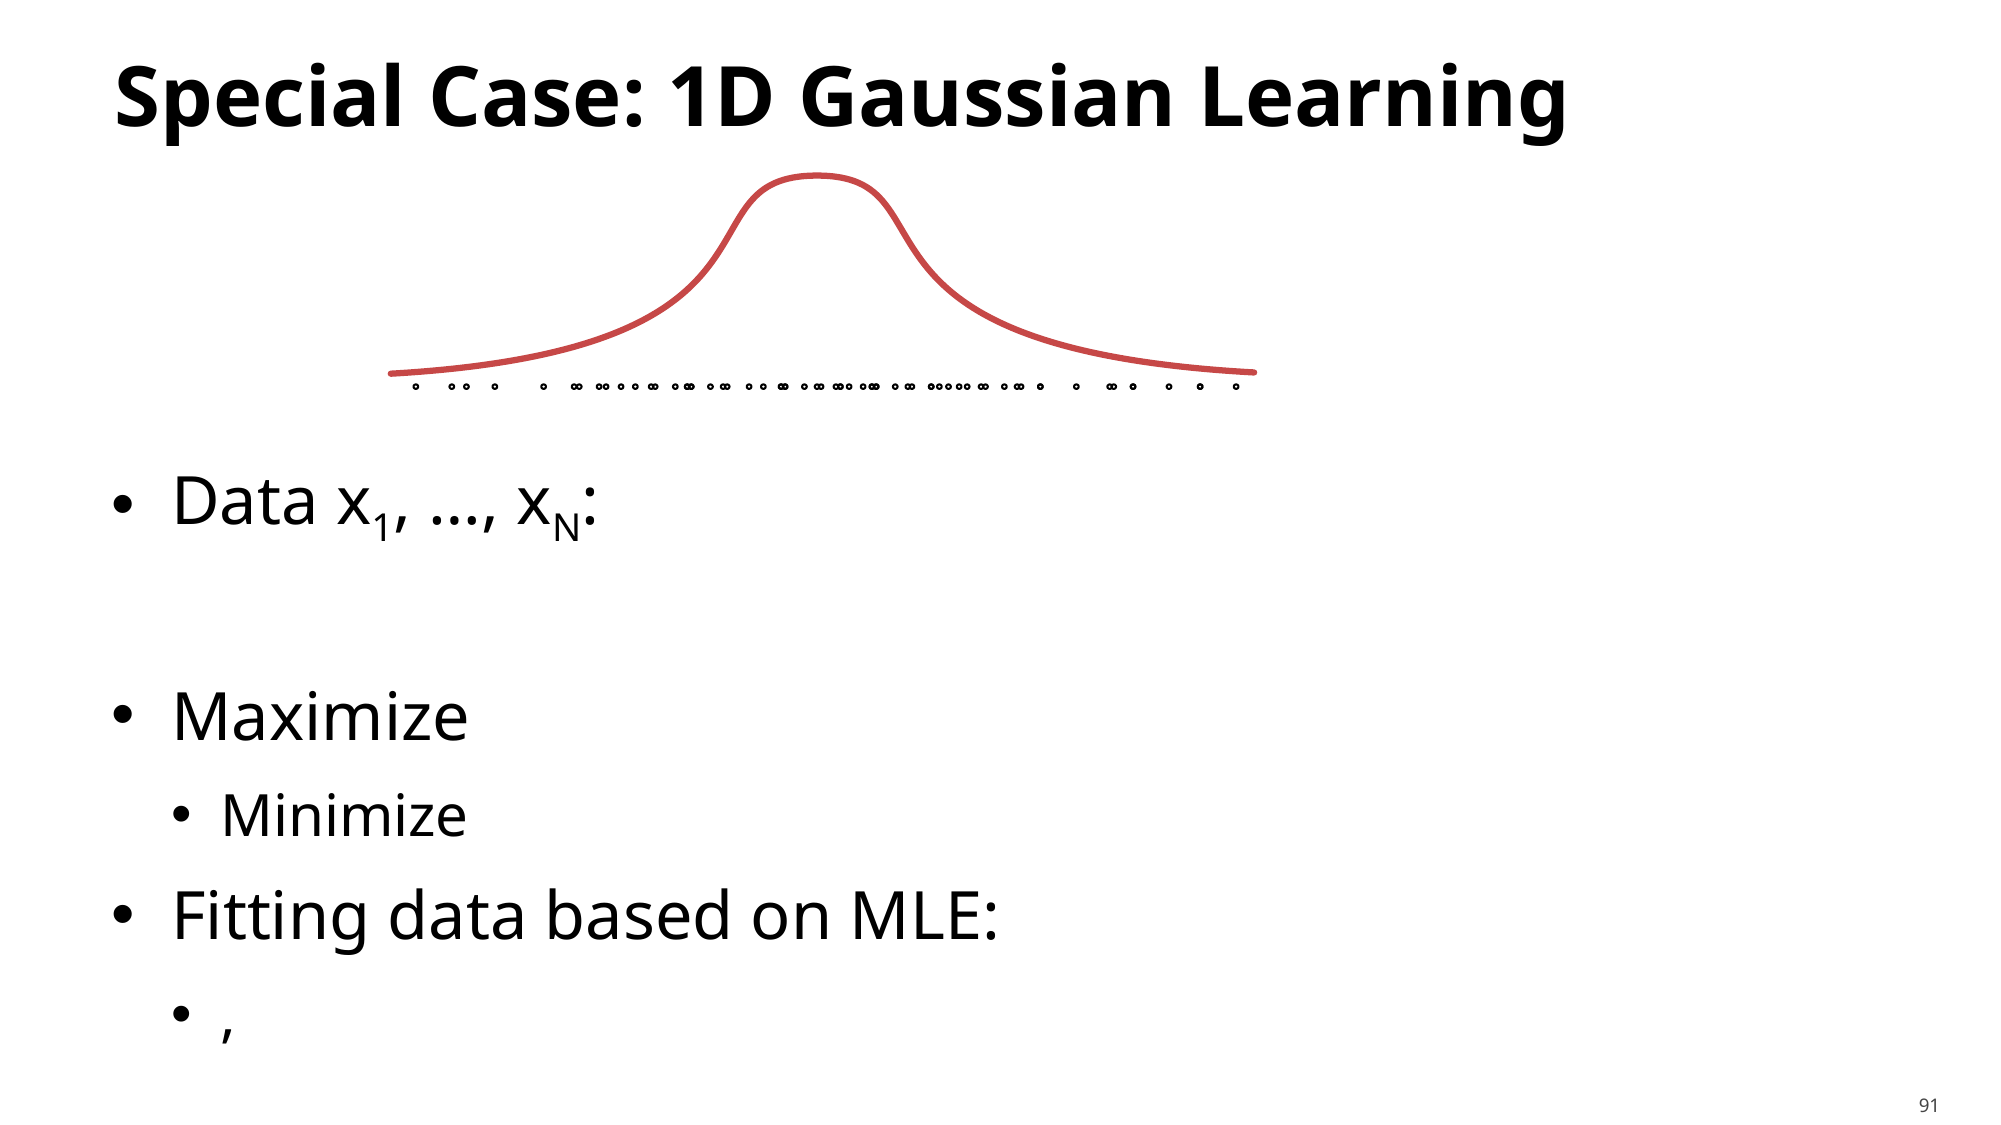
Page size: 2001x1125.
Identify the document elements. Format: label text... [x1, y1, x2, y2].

text_box [838, 383, 844, 390]
text_box [688, 383, 695, 390]
slide_number 91 [1794, 1080, 1955, 1125]
text_box [956, 383, 962, 390]
text_box [603, 383, 609, 390]
text_box [492, 383, 498, 390]
text_box [782, 383, 788, 390]
text_box [1037, 383, 1044, 390]
text_box [978, 383, 984, 390]
text_box [746, 383, 752, 390]
text_box [1001, 383, 1008, 390]
text_box [964, 383, 971, 390]
text_box [860, 383, 866, 390]
text_box [928, 383, 935, 390]
text_box [801, 383, 808, 390]
text_box [936, 383, 943, 390]
text_box [909, 383, 915, 390]
text_box [1166, 383, 1172, 390]
text_box [577, 383, 583, 390]
text_box [596, 383, 602, 390]
text_box [945, 383, 952, 390]
text_box [760, 383, 767, 390]
text_box [1106, 383, 1112, 390]
text_box [833, 383, 839, 390]
title Special Case: 1D Gaussian Learning [99, 12, 1900, 175]
text_box [540, 383, 547, 390]
text_box [1233, 383, 1239, 390]
text_box [707, 383, 714, 390]
text_box [618, 383, 624, 390]
text_box [672, 383, 679, 390]
text_box [1073, 383, 1080, 390]
text_box [390, 175, 1255, 375]
text_box [632, 383, 639, 390]
text_box [869, 383, 875, 390]
text_box [463, 383, 470, 390]
text_box [892, 383, 899, 390]
text_box [1018, 383, 1024, 390]
text_box [571, 383, 577, 390]
text_box [724, 383, 731, 390]
text_box [448, 383, 455, 390]
text_box [1130, 383, 1136, 390]
text_box [412, 383, 419, 390]
text_box [1110, 383, 1117, 390]
text_box [818, 383, 824, 390]
text_box [846, 383, 852, 390]
text_box [652, 383, 659, 390]
text_box [1197, 383, 1203, 390]
